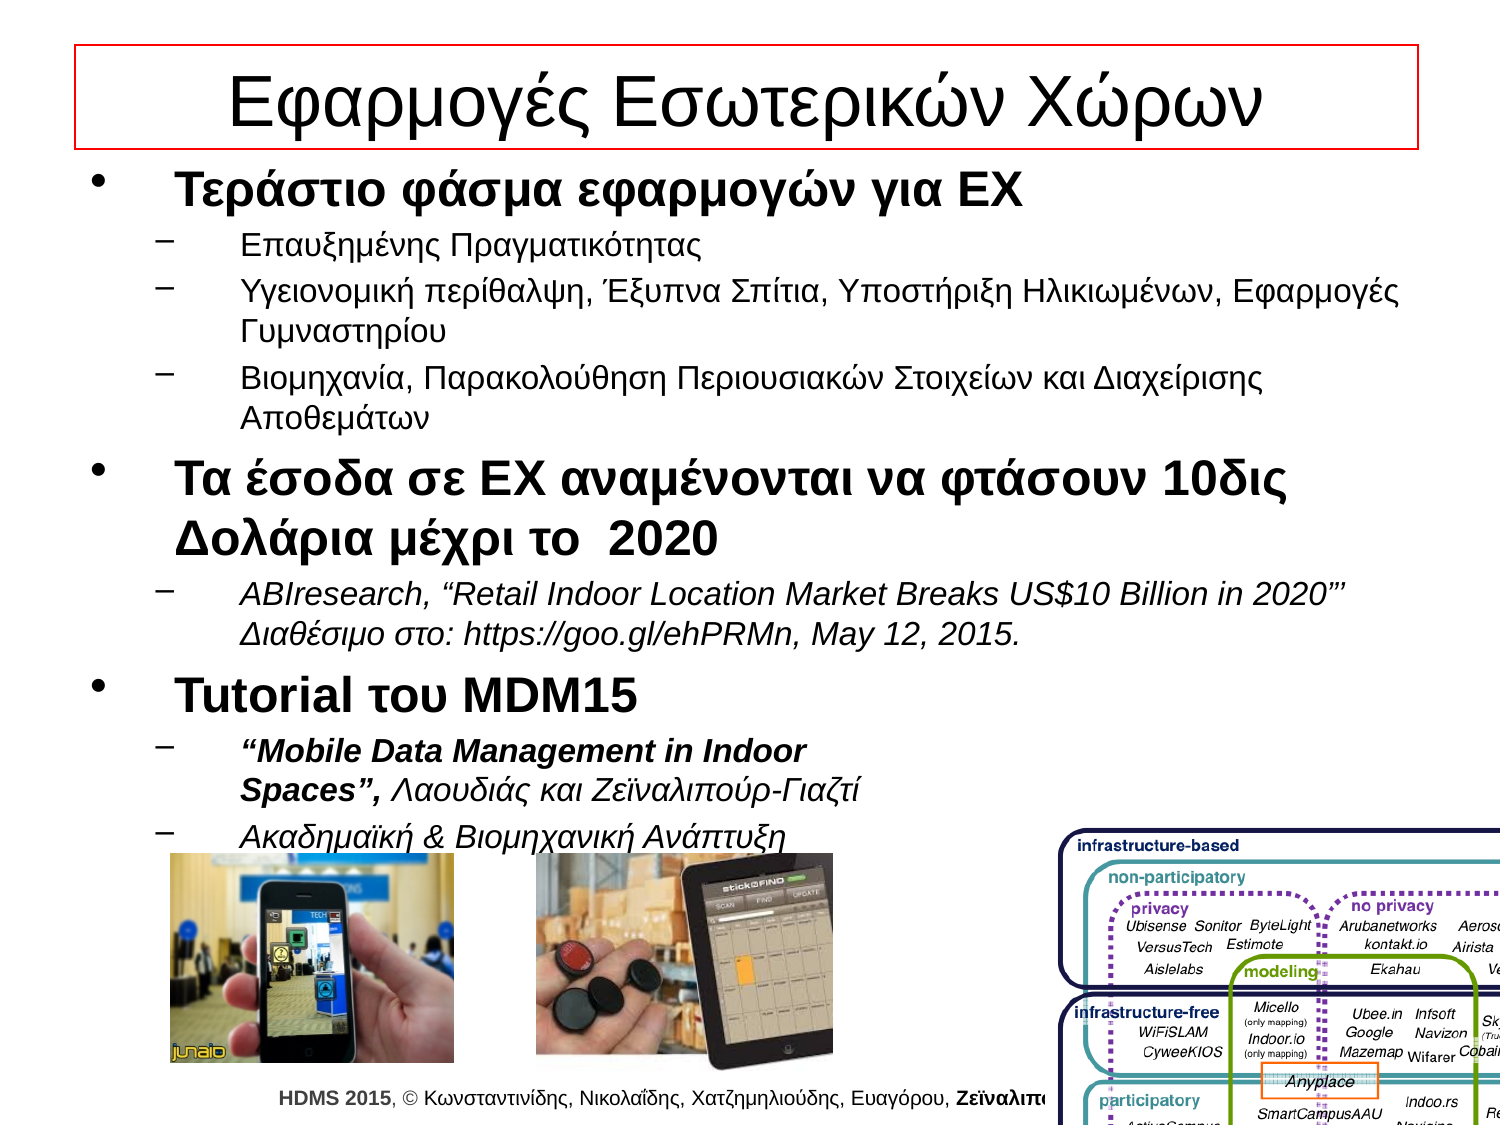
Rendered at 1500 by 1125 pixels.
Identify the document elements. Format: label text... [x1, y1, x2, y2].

picture [170, 853, 454, 1063]
title Εφαρμογές Εσωτερικών Χώρων [74, 44, 1419, 148]
picture [536, 853, 834, 1071]
list Τεράστιο φάσμα εφαρμογών για ΕΧ Επαυξημένης Πραγματικότητας Υγειονομική περίθαλψη, Έξυπνα Σπίτια, Υποστήριξη Ηλικιωμένων, Εφαρμογές Γυμναστηρίου Βιομηχανία, Παρακολούθηση Περιουσιακών Στοιχείων και Διαχείρισης Αποθεμάτων Τα έσοδα σε ΕΧ αναμένονται να φτάσουν 10δις Δολάρια μέχρι το 2020 ABIresearch, “Retail Indoor Location Market Breaks US$10 Billion in 2020”’ Διαθέσιμο στο: https://goo.gl/ehPRMn, May 12, 2015. Tutorial του MDM15 “Mobile Data Management in Indoor Spaces”, Λαουδιάς και Ζεϊναλιπούρ-Γιαζτί Ακαδημαϊκή & Βιομηχανική Ανάπτυξη [74, 148, 1426, 870]
picture [1045, 822, 1500, 1125]
